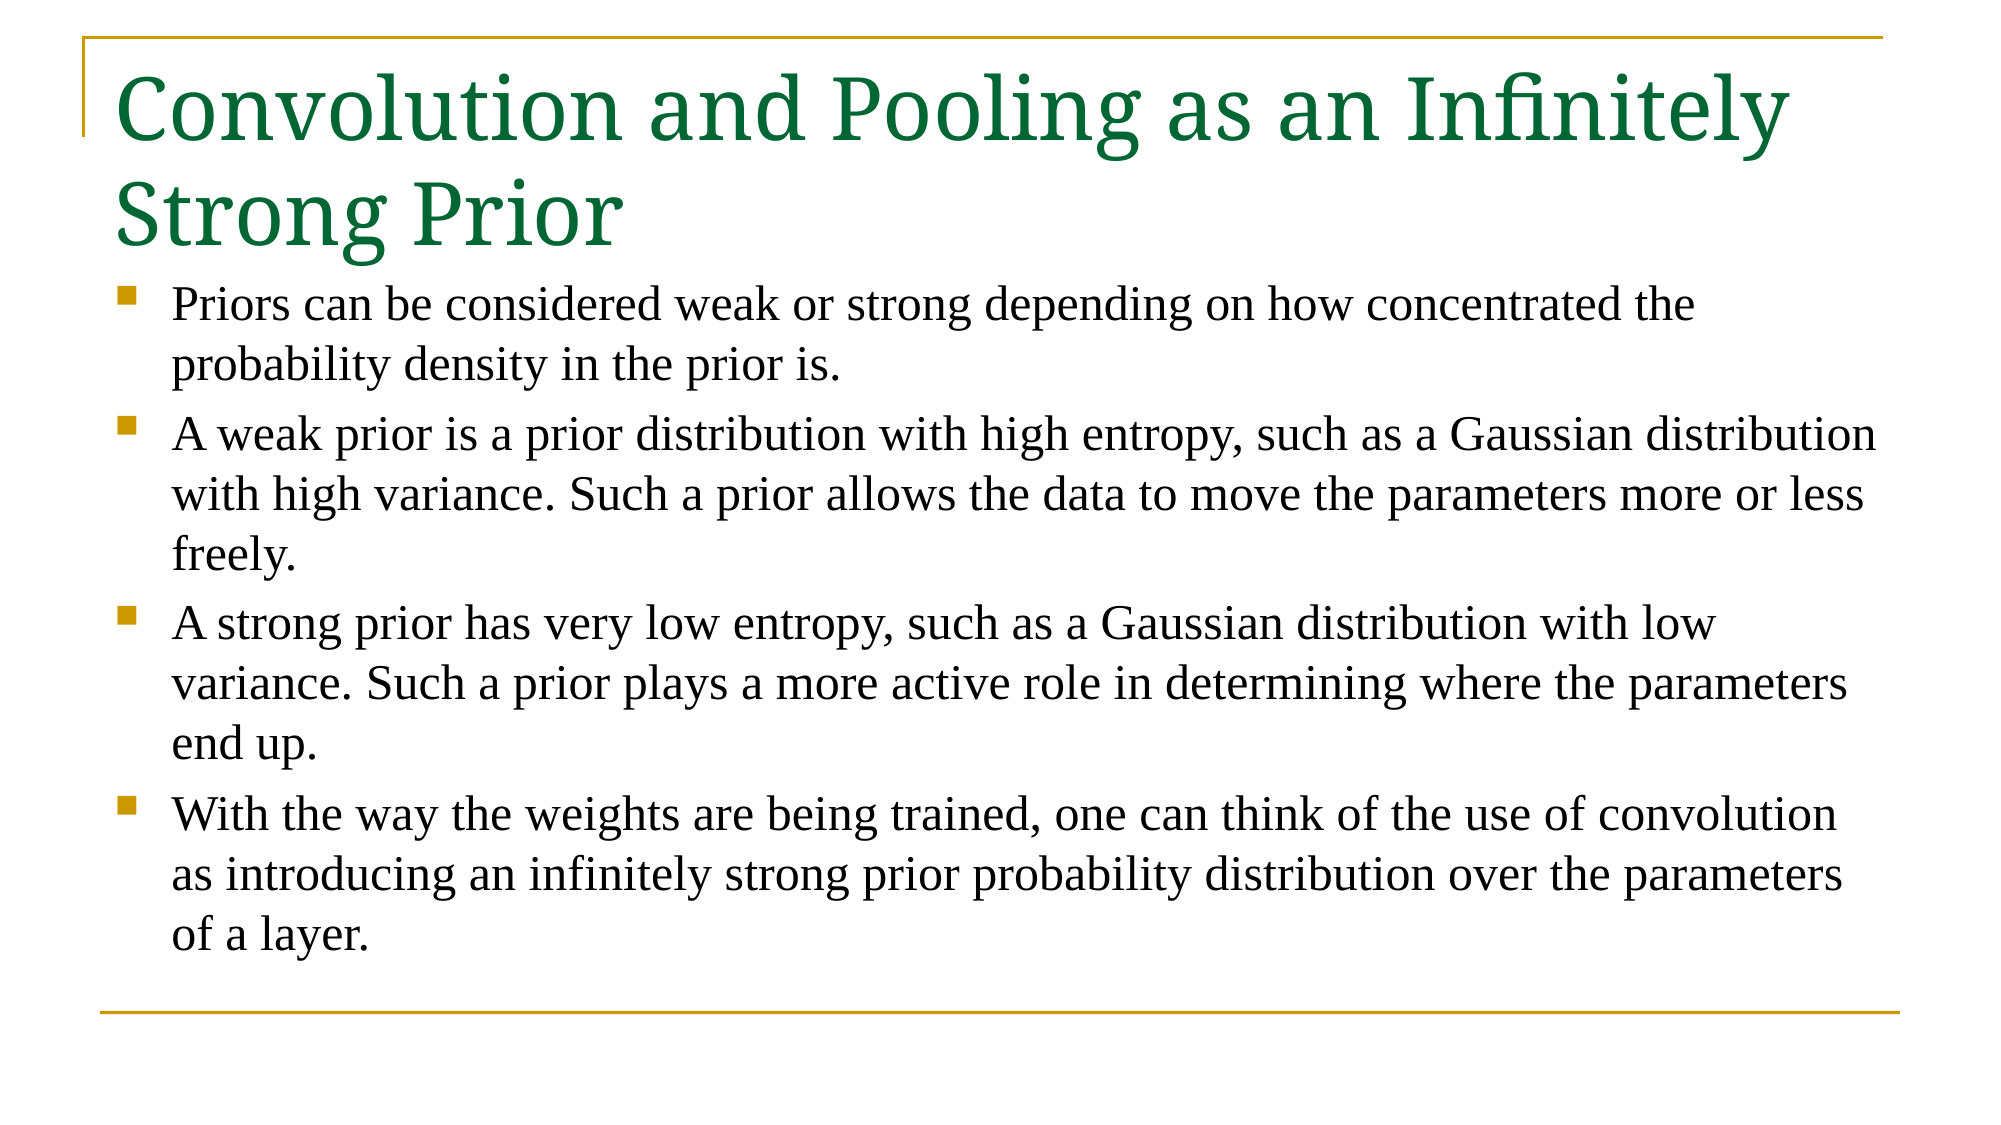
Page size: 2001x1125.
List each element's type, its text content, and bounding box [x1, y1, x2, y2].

list Priors can be considered weak or strong depending on how concentrated the probability density in the prior is. A weak prior is a prior distribution with high entropy, such as a Gaussian distribution with high variance. Such a prior allows the data to move the parameters more or less freely. A strong prior has very low entropy, such as a Gaussian distribution with low variance. Such a prior plays a more active role in determining where the parameters end up. With the way the weights are being trained, one can think of the use of convolution as introducing an infinitely strong prior probability distribution over the parameters of a layer. [99, 262, 1900, 1006]
title Convolution and Pooling as an Infinitely Strong Prior [99, 45, 1900, 233]
